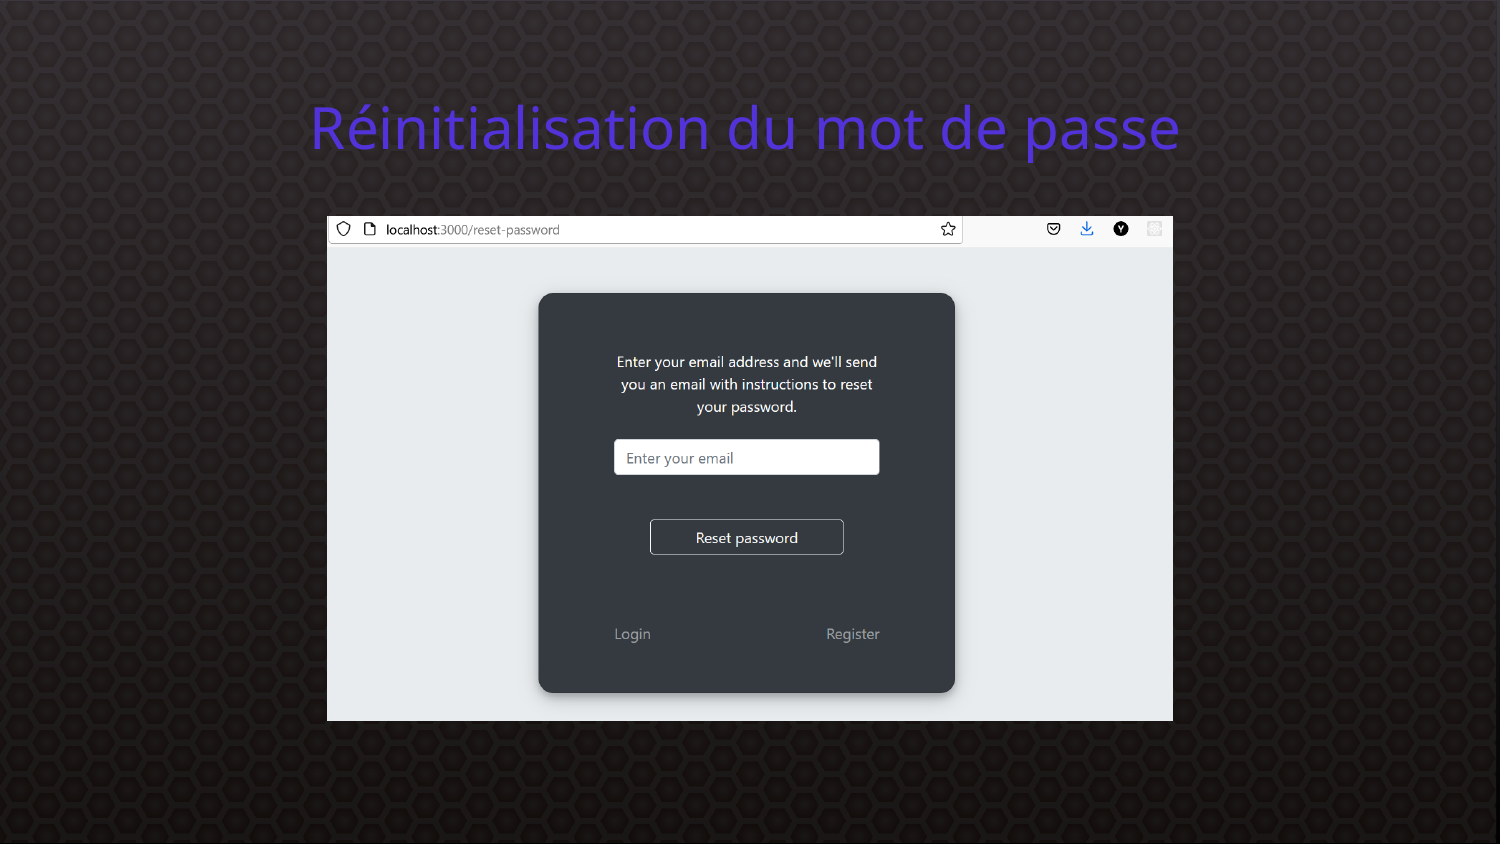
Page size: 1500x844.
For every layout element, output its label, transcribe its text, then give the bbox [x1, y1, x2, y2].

title Réinitialisation du mot de passe [0, 75, 1491, 175]
picture [0, 215, 1500, 844]
